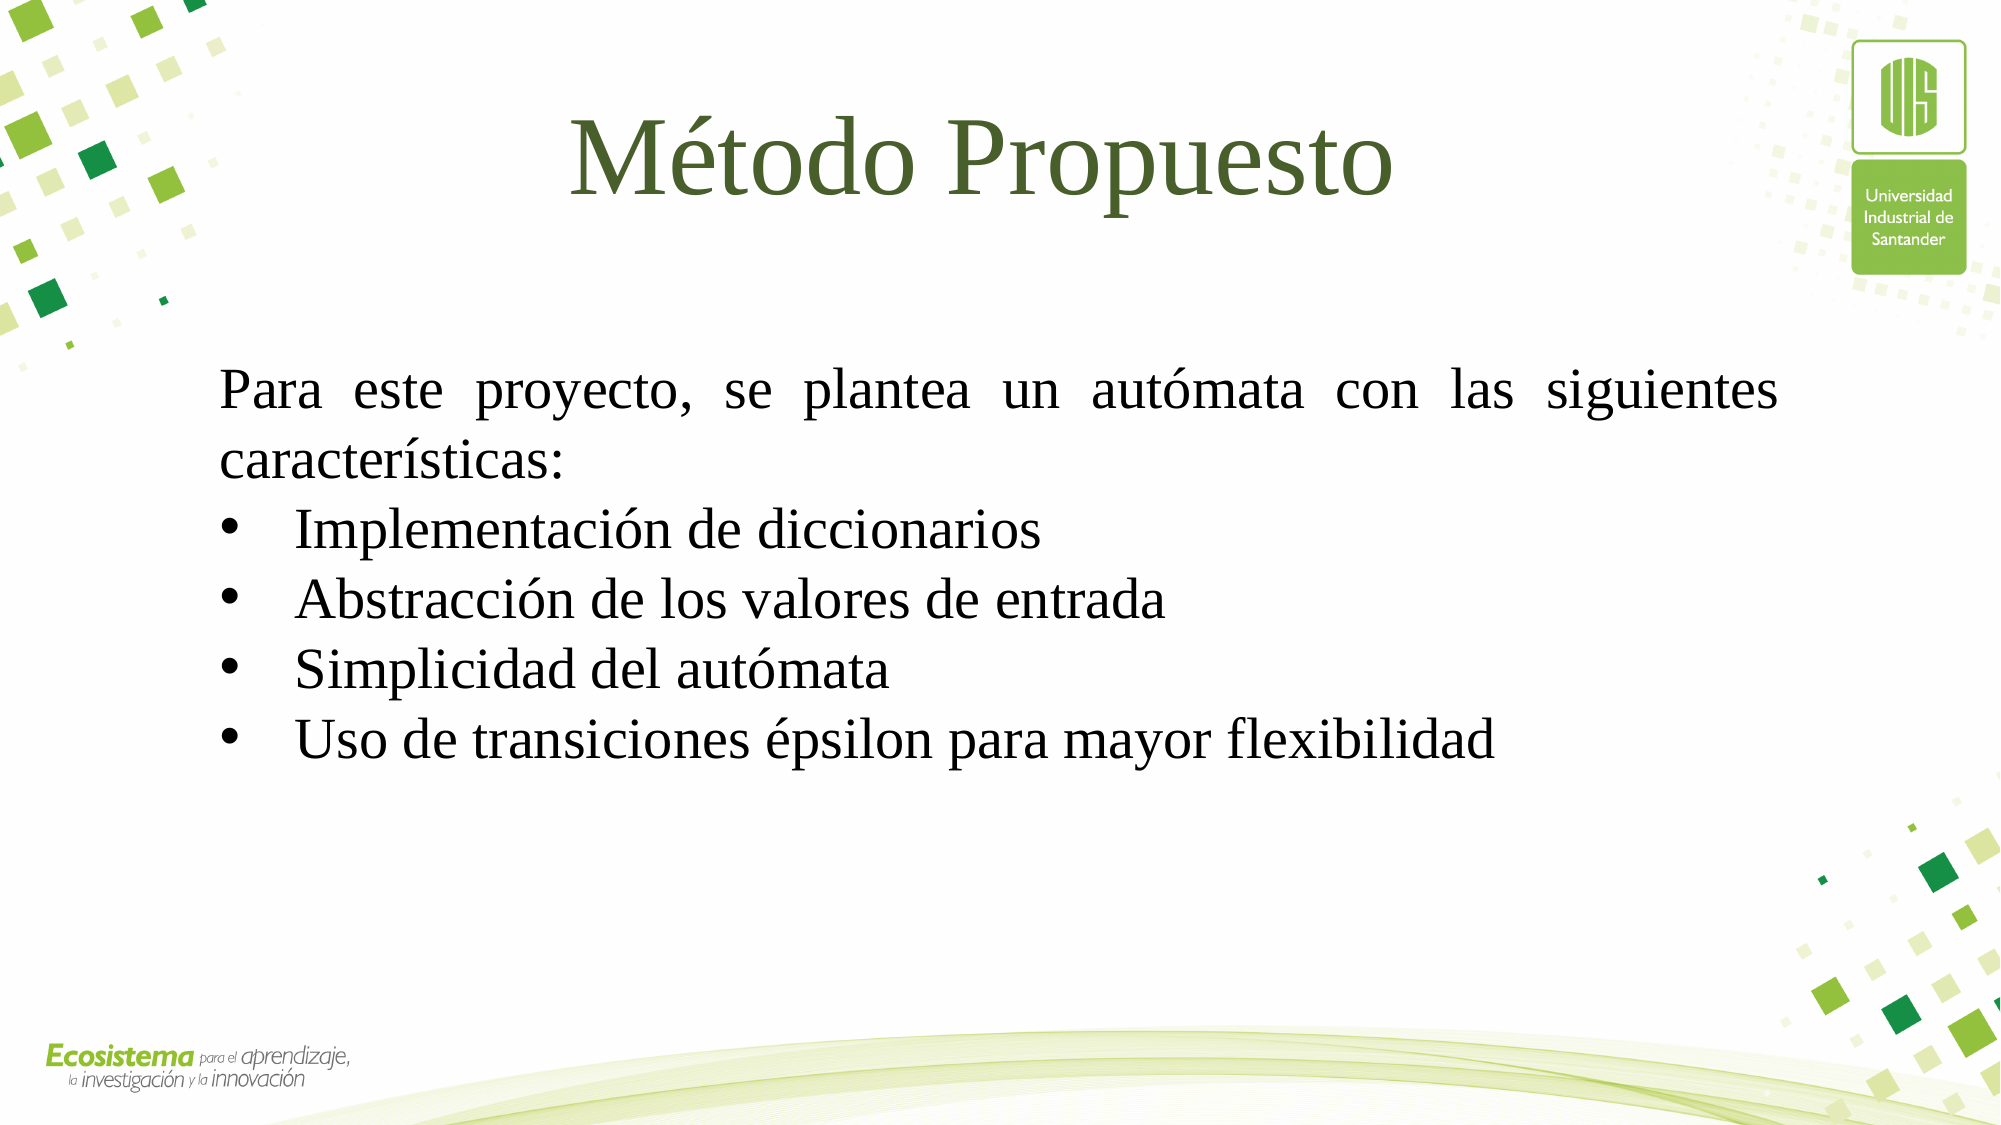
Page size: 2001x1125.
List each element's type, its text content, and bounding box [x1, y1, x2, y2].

text_box Para este proyecto, se plantea un autómata con las siguientes características: Implementación de diccionarios Abstracción de los valores de entrada Simplicidad del autómata Uso de transiciones épsilon para mayor flexibilidad [204, 342, 1796, 778]
title Método Propuesto [249, 80, 1715, 227]
picture [0, 0, 2001, 1125]
